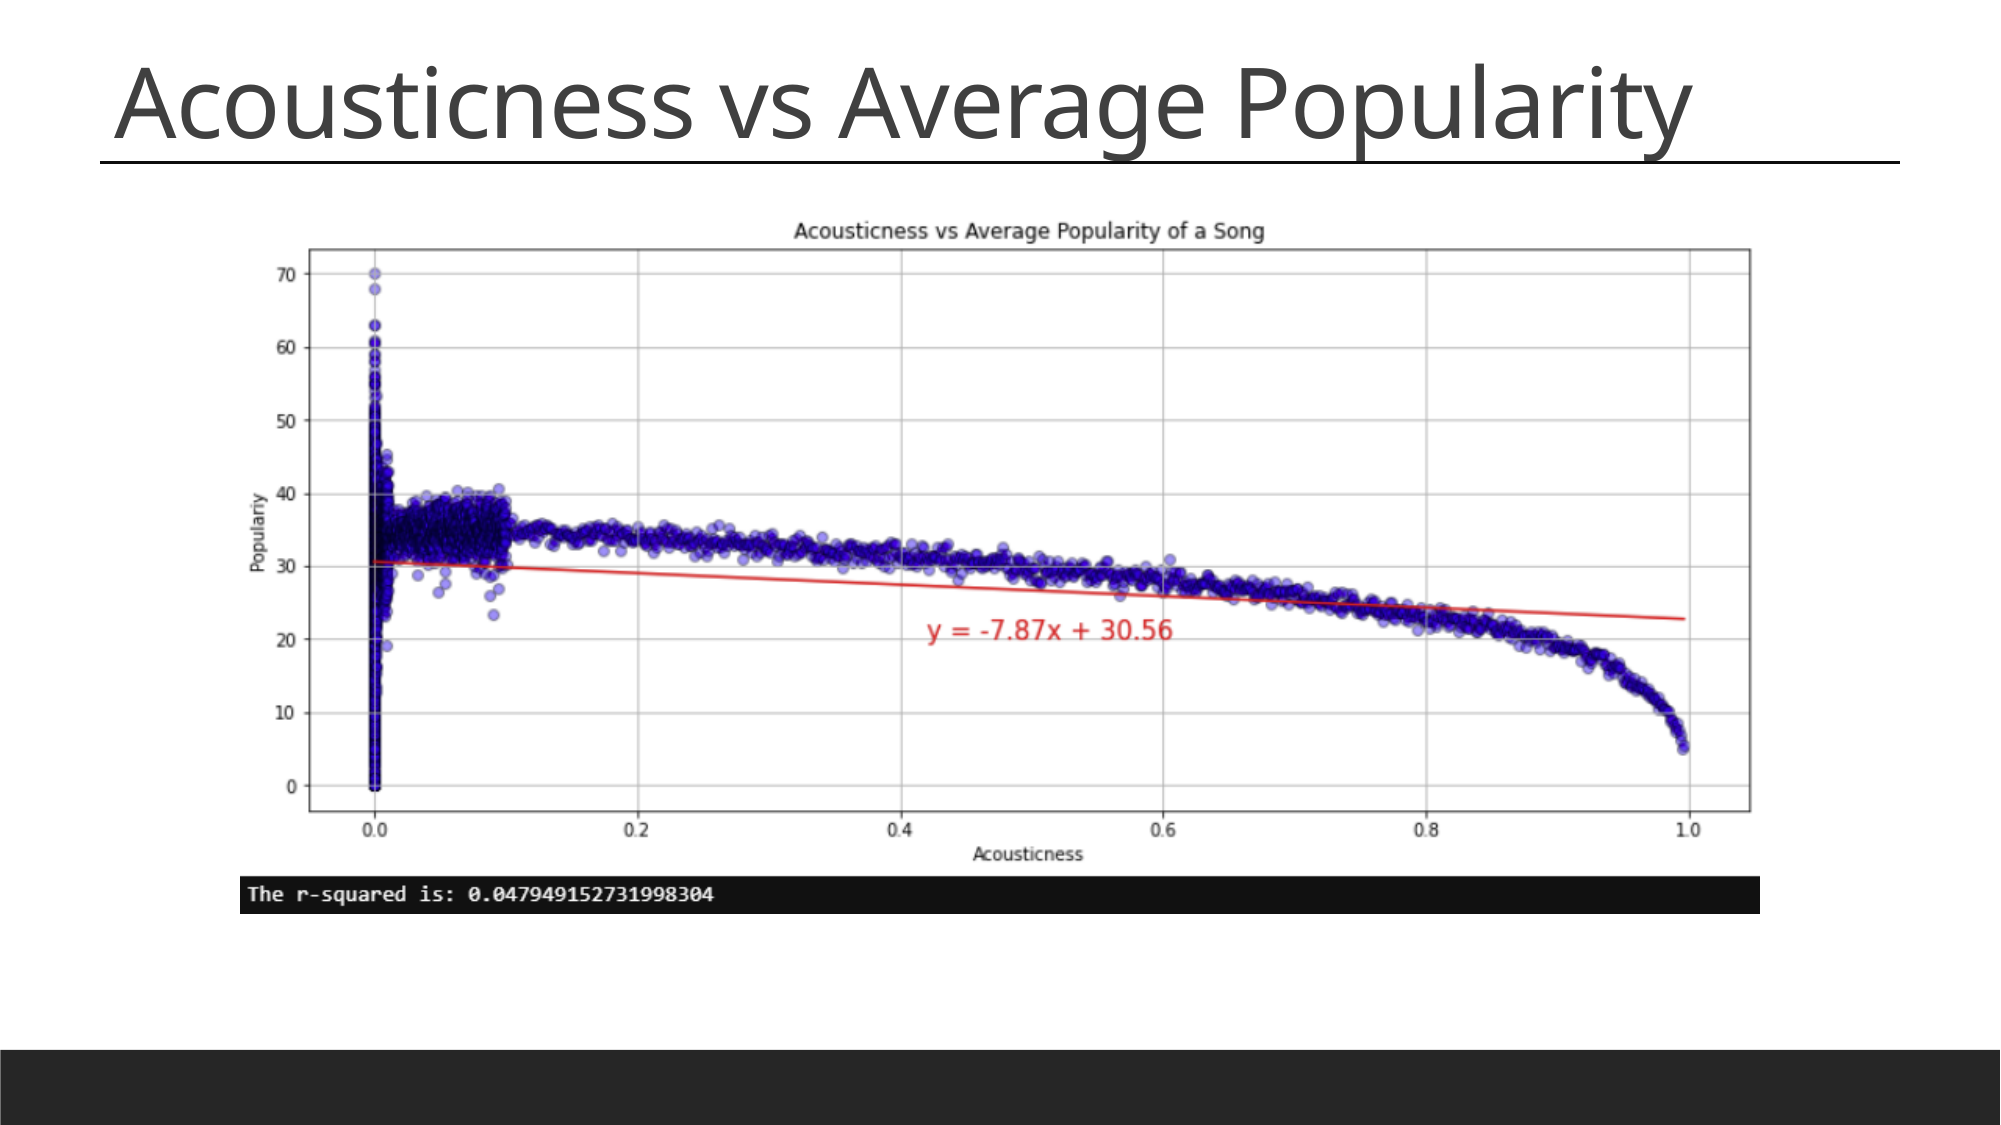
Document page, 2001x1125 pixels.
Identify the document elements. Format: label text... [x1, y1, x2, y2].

text_box [26, 162, 1927, 866]
picture [240, 211, 1760, 914]
text_box Acousticness vs Average Popularity [99, 46, 1900, 161]
